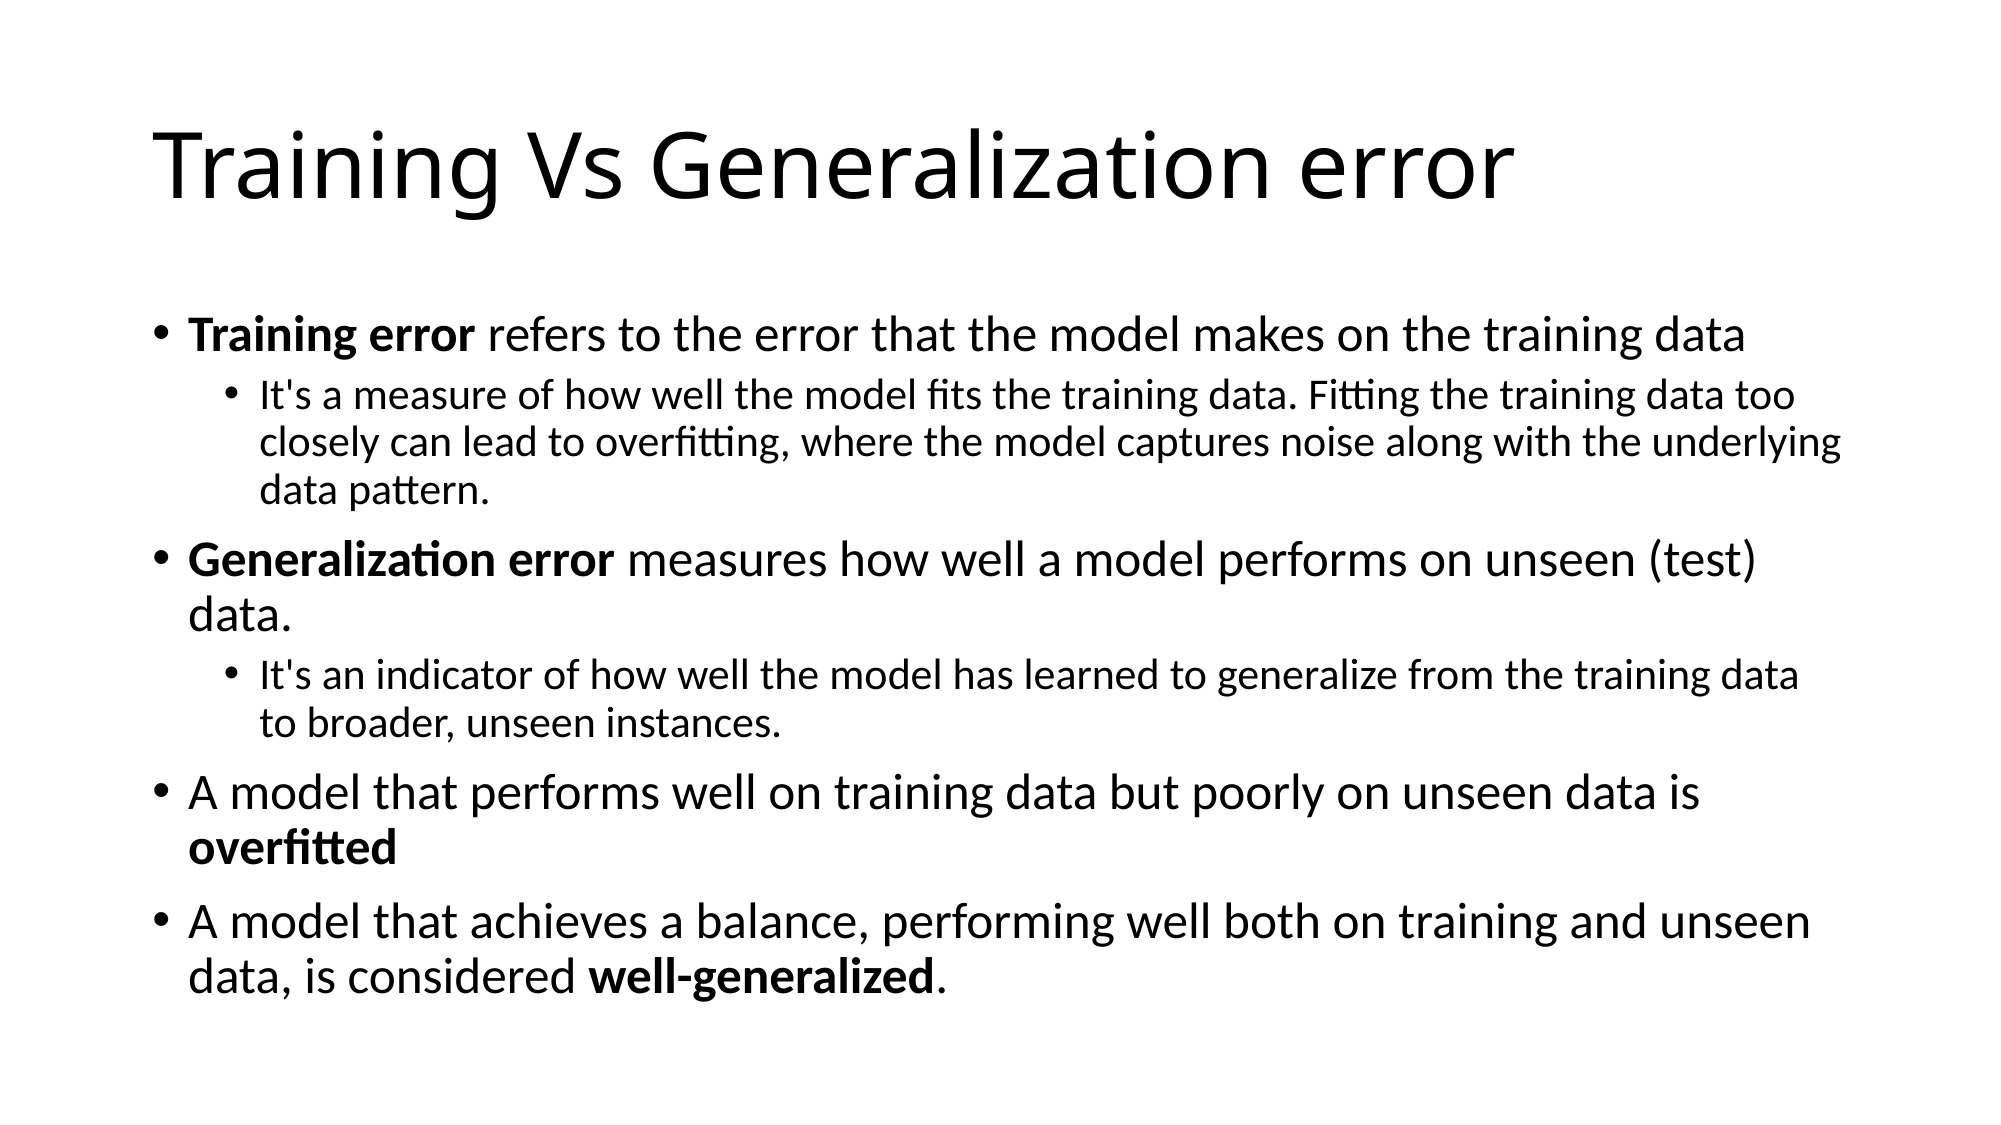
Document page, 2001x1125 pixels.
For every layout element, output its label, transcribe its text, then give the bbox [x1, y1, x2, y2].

list Training error refers to the error that the model makes on the training data It's a measure of how well the model fits the training data. Fitting the training data too closely can lead to overfitting, where the model captures noise along with the underlying data pattern. Generalization error measures how well a model performs on unseen (test) data. It's an indicator of how well the model has learned to generalize from the training data to broader, unseen instances. A model that performs well on training data but poorly on unseen data is overfitted A model that achieves a balance, performing well both on training and unseen data, is considered well-generalized. [137, 299, 1863, 1014]
title Training Vs Generalization error [137, 59, 1863, 278]
